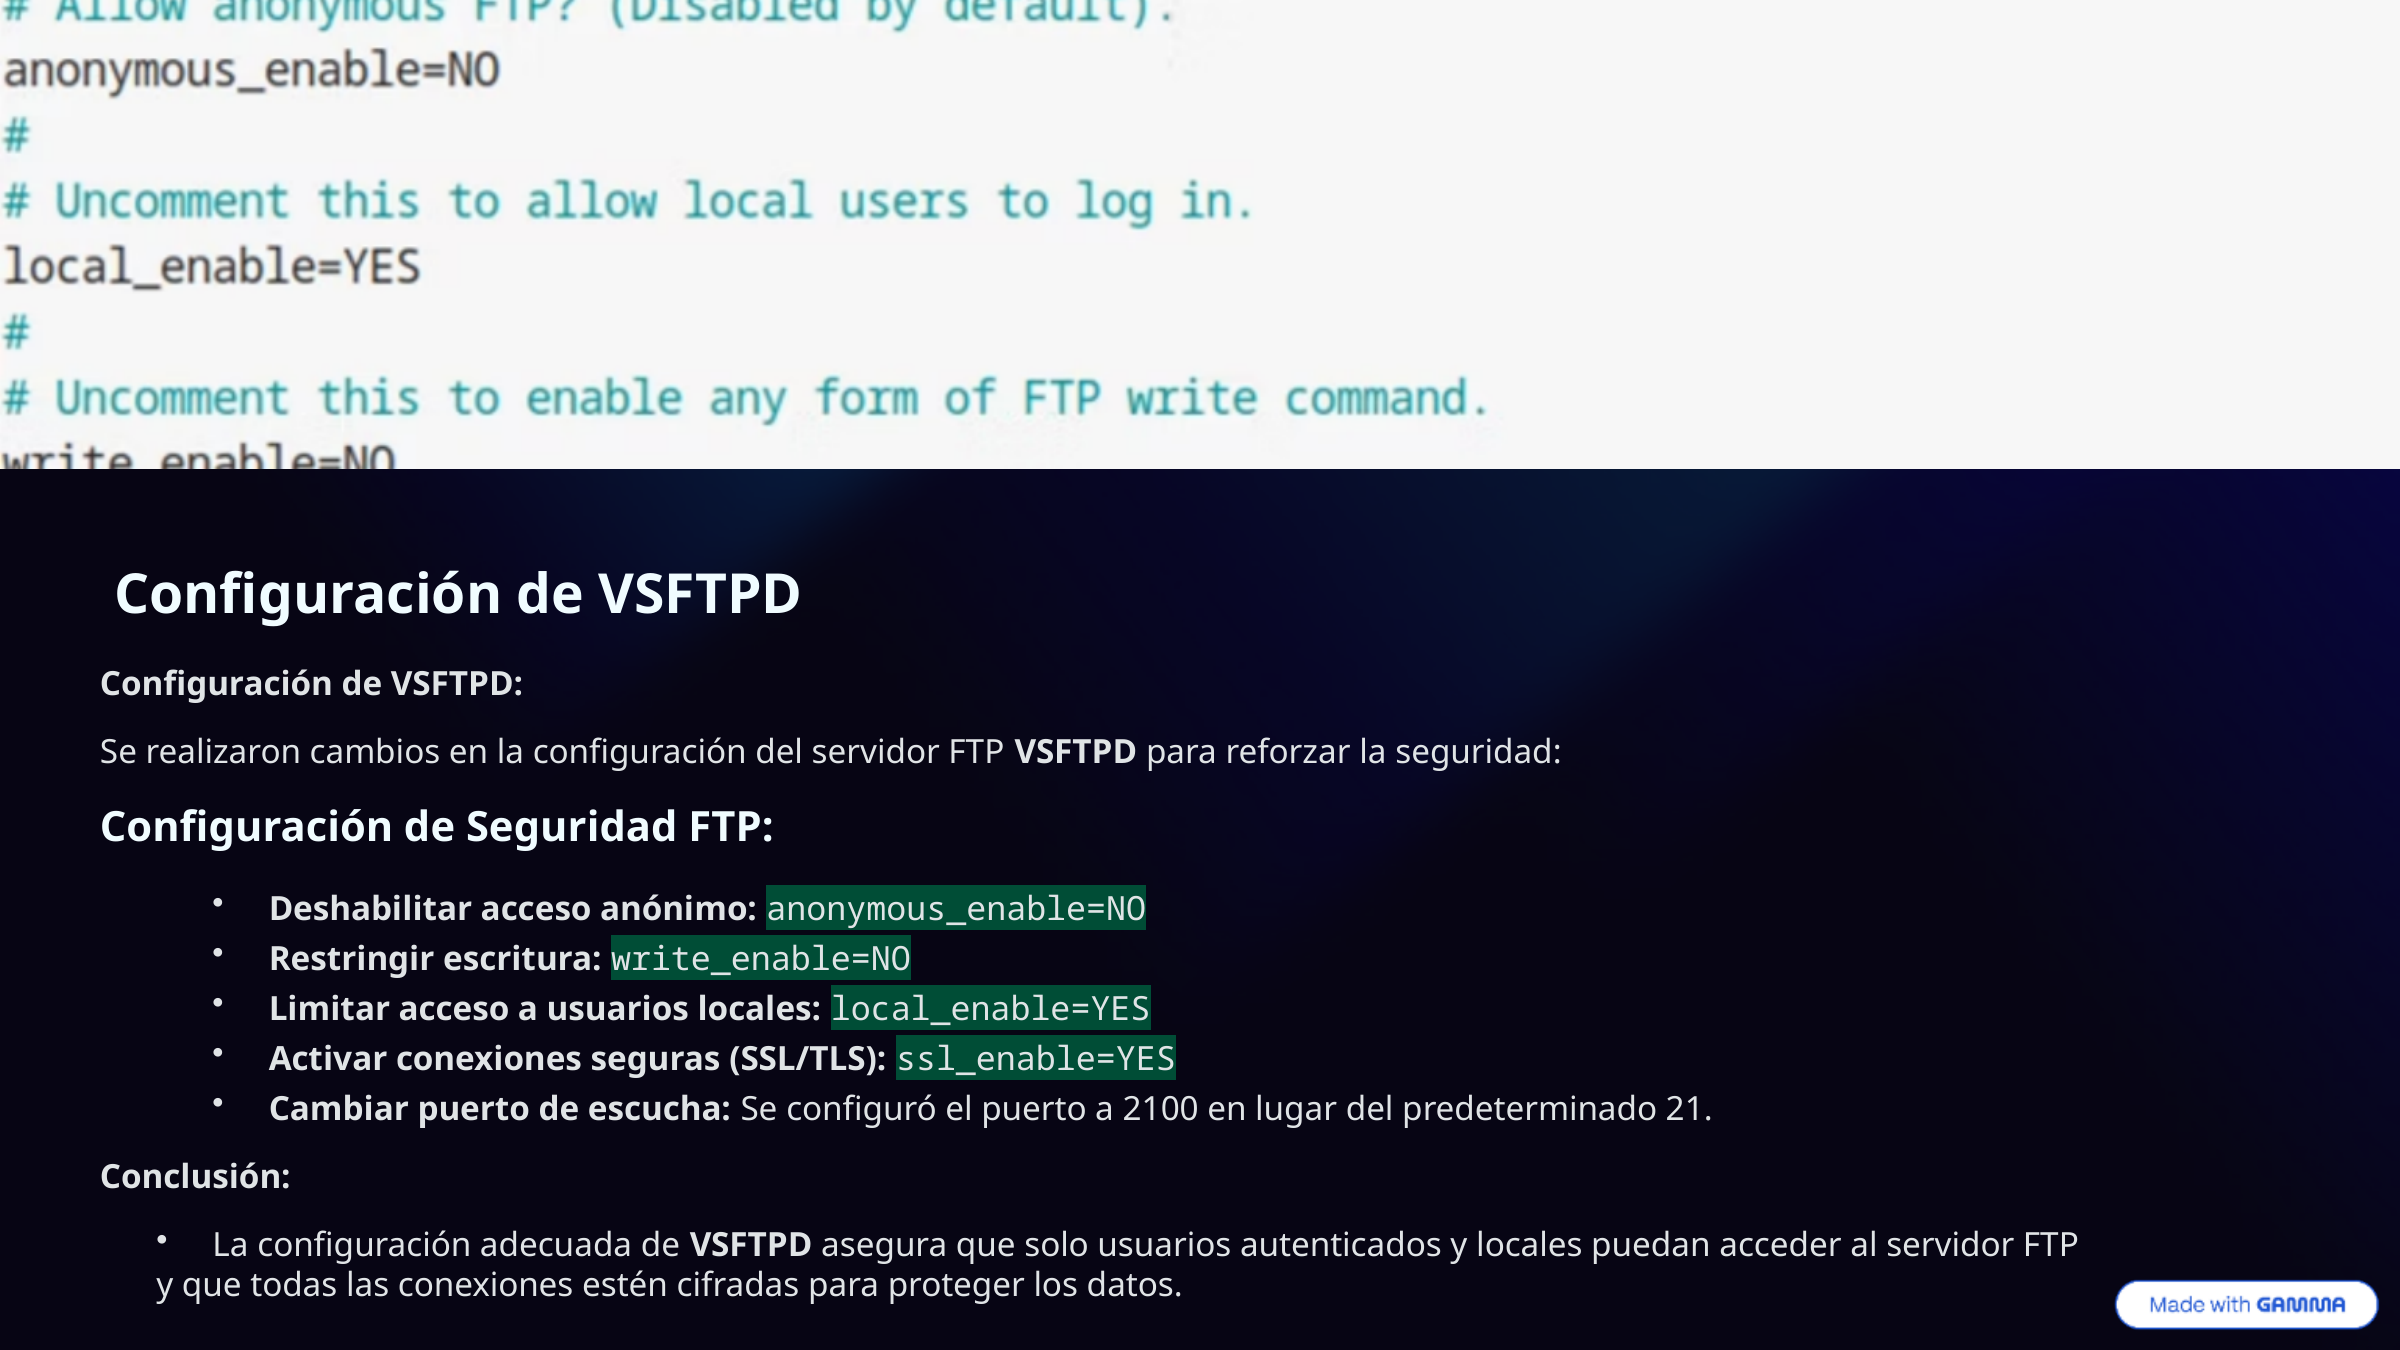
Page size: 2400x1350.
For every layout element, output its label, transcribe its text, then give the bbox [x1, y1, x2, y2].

text_box Restringir escritura: write_enable=NO [100, 937, 2300, 979]
text_box Limitar acceso a usuarios locales: local_enable=YES [100, 987, 2300, 1029]
text_box Deshabilitar acceso anónimo: anonymous_enable=NO [100, 887, 2300, 929]
text_box Configuración de VSFTPD: [100, 662, 2300, 703]
text_box Se realizaron cambios en la configuración del servidor FTP VSFTPD para reforzar la seguridad: [100, 730, 2300, 771]
text_box Conclusión: [100, 1155, 2300, 1196]
picture [2300, 1271, 2389, 1339]
text_box Configuración de VSFTPD [99, 555, 774, 625]
text_box La configuración adecuada de VSFTPD asegura que solo usuarios autenticados y locales puedan acceder al servidor FTP y que todas las conexiones estén cifradas para proteger los datos. [100, 1223, 2300, 1350]
text_box Cambiar puerto de escucha: Se configuró el puerto a 2100 en lugar del predeterminado 21. [100, 1087, 2300, 1128]
text_box Activar conexiones seguras (SSL/TLS): ssl_enable=YES [100, 1037, 2300, 1079]
picture [0, 0, 2400, 470]
text_box Configuración de Seguridad FTP: [100, 807, 612, 850]
